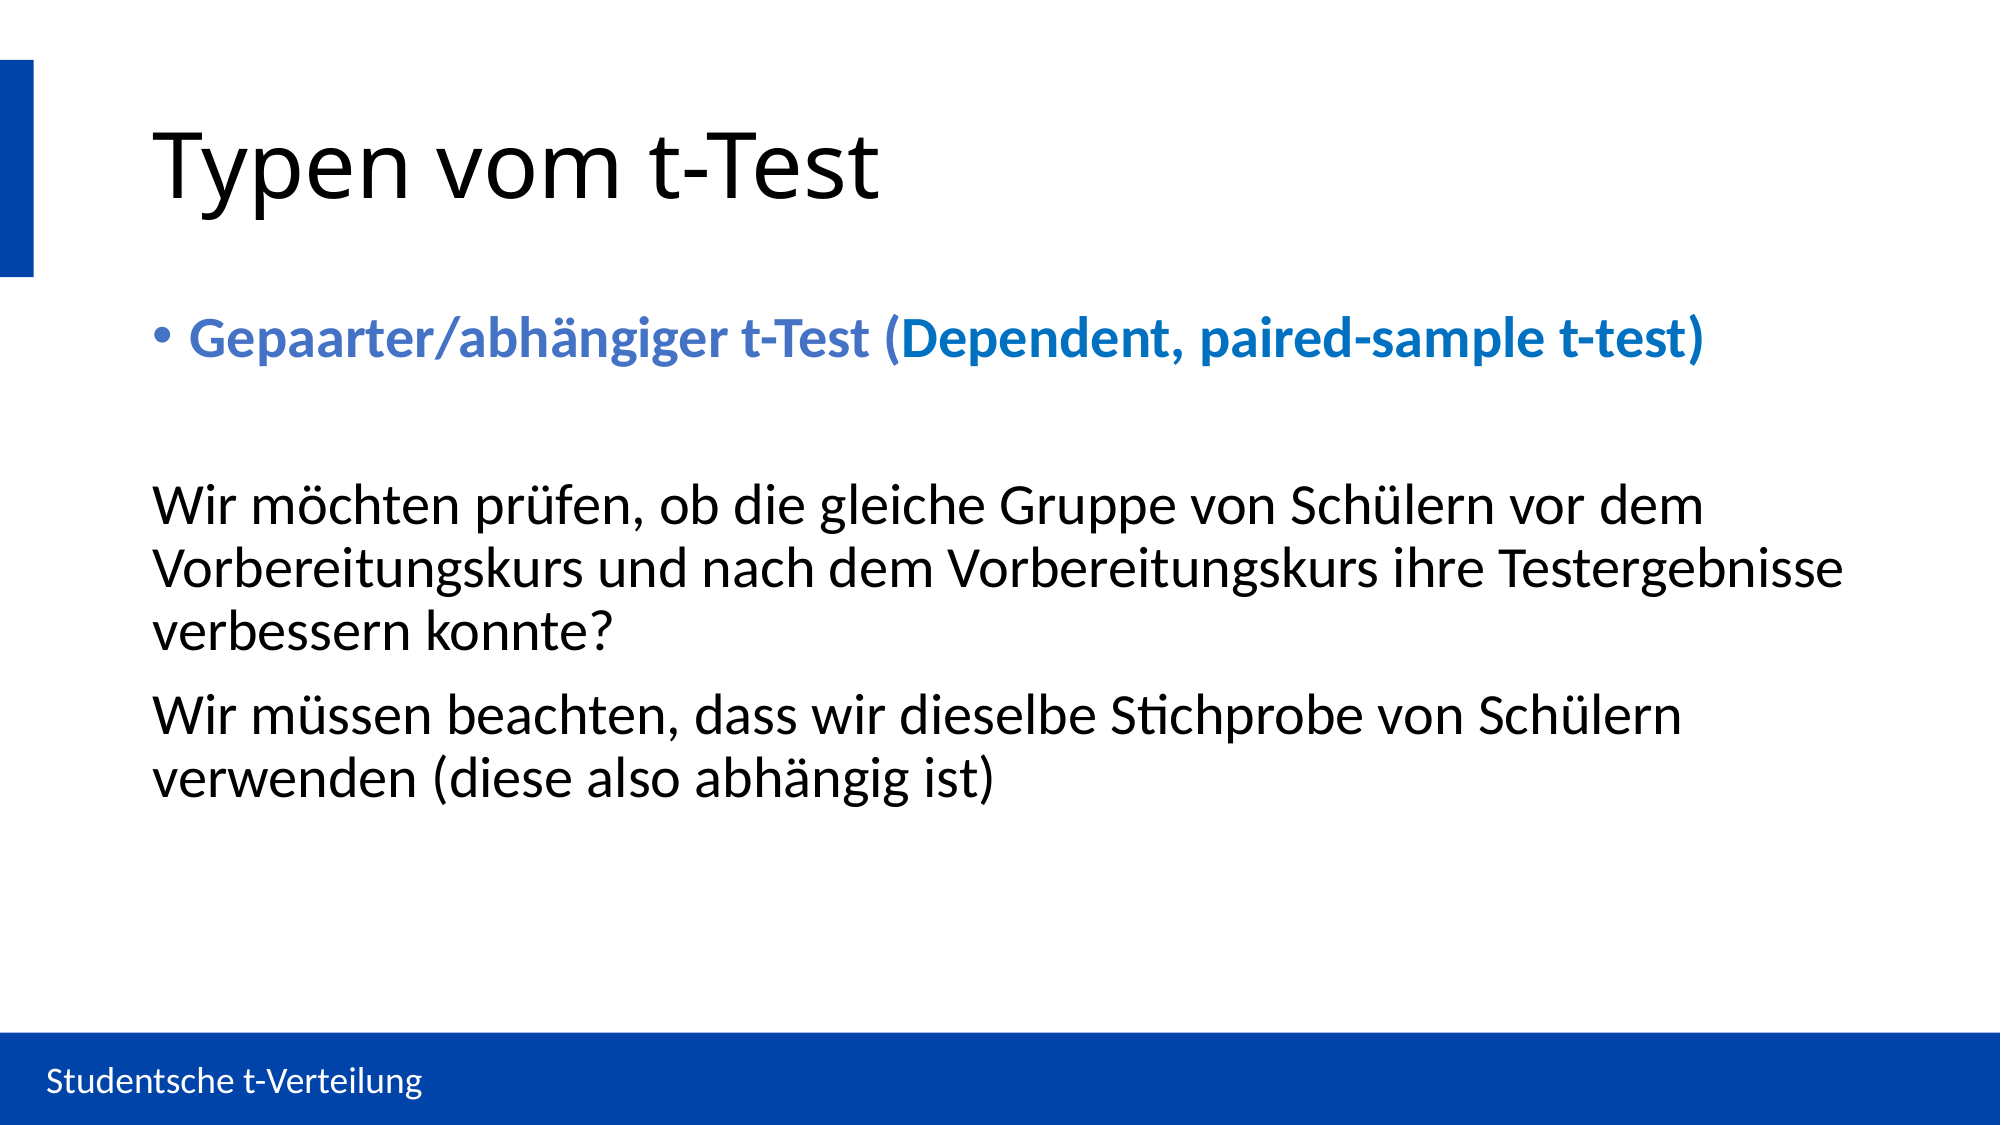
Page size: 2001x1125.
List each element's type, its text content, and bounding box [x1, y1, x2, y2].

list Gepaarter/abhängiger t-Test (Dependent, paired-sample t-test) Wir möchten prüfen, ob die gleiche Gruppe von Schülern vor dem Vorbereitungskurs und nach dem Vorbereitungskurs ihre Testergebnisse verbessern konnte? Wir müssen beachten, dass wir dieselbe Stichprobe von Schülern verwenden (diese also abhängig ist) [137, 299, 1863, 1014]
title Typen vom t-Test [137, 59, 1863, 278]
footer Studentsche t-Verteilung [31, 1048, 1071, 1109]
